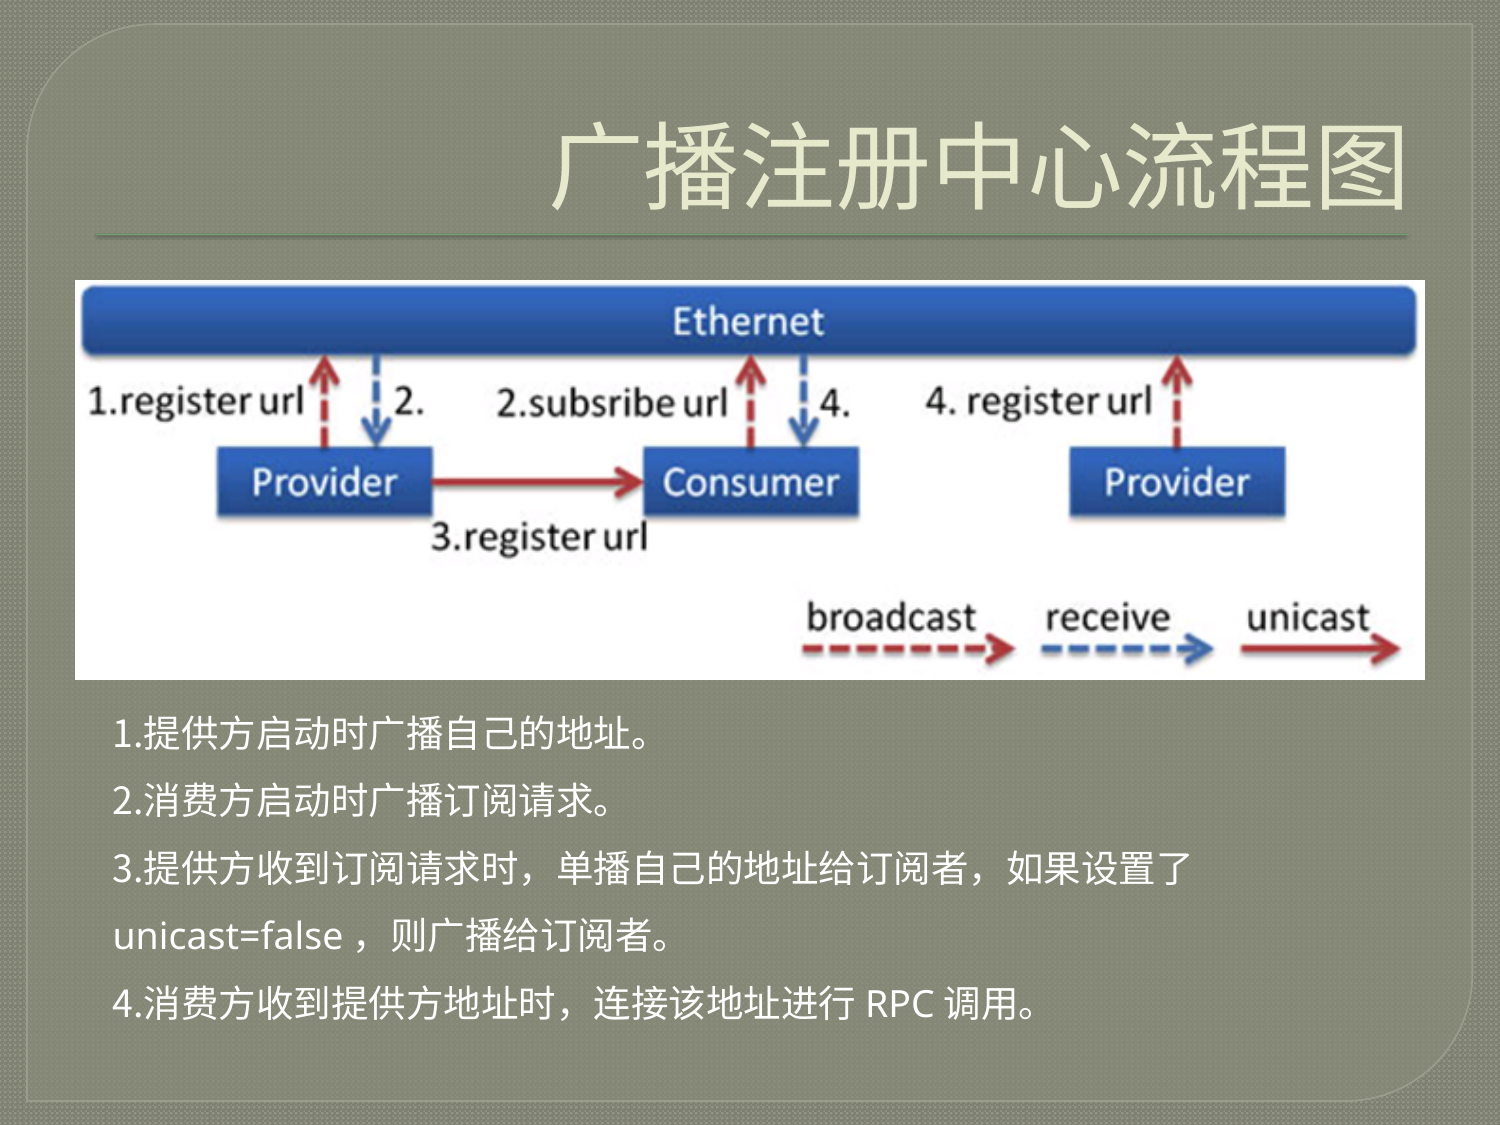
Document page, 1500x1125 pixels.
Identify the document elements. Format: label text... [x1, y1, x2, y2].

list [74, 279, 1426, 680]
title 广播注册中心流程图 [75, 41, 1425, 230]
text_box 提供方启动时广播自己的地址。 消费方启动时广播订阅请求。 提供方收到订阅请求时，单播自己的地址给订阅者，如果设置了unicast=false，则广播给订阅者。 消费方收到提供方地址时，连接该地址进行RPC调用。 [97, 689, 1425, 1032]
